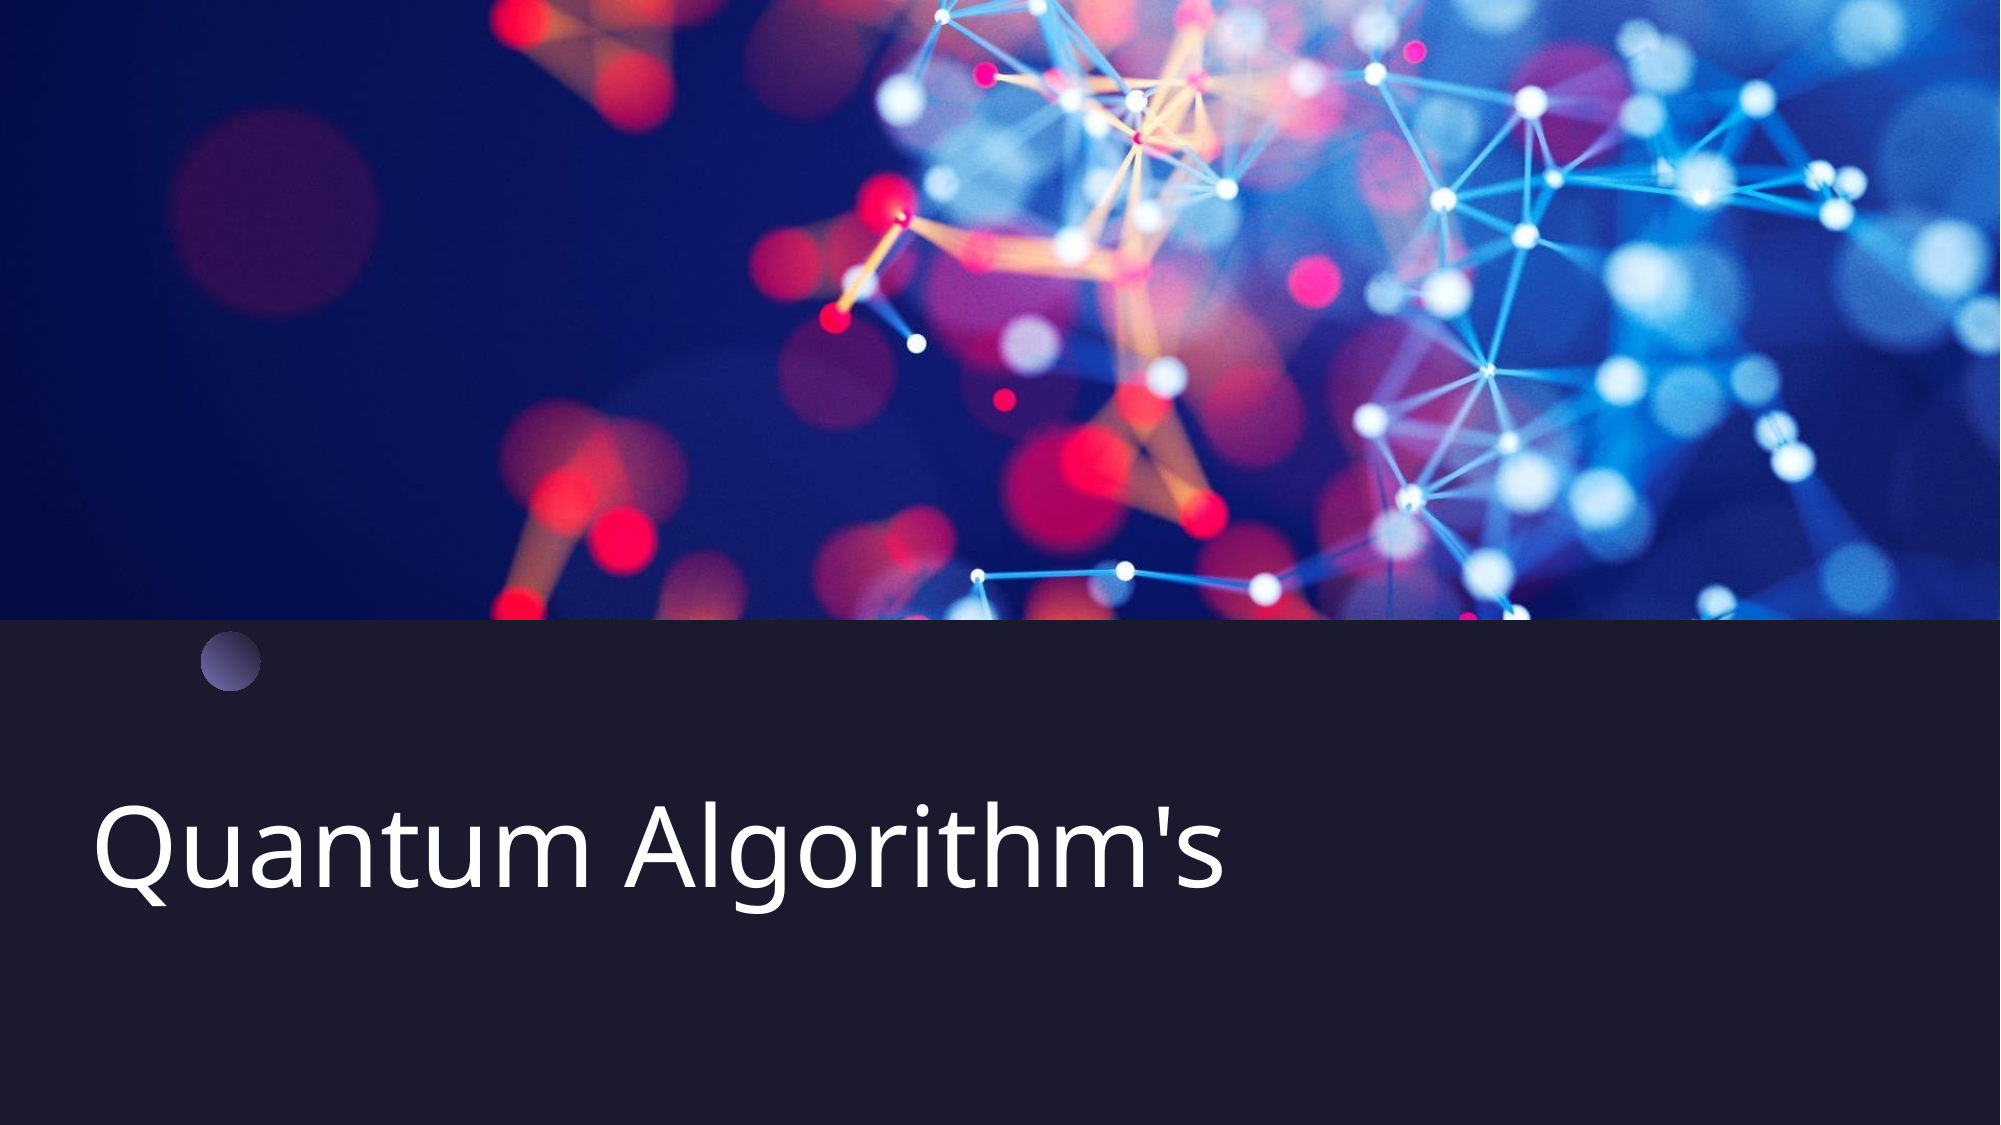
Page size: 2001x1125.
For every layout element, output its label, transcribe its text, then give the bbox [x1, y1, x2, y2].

picture [0, 0, 2000, 620]
title Quantum Algorithm's [90, 663, 1914, 1039]
